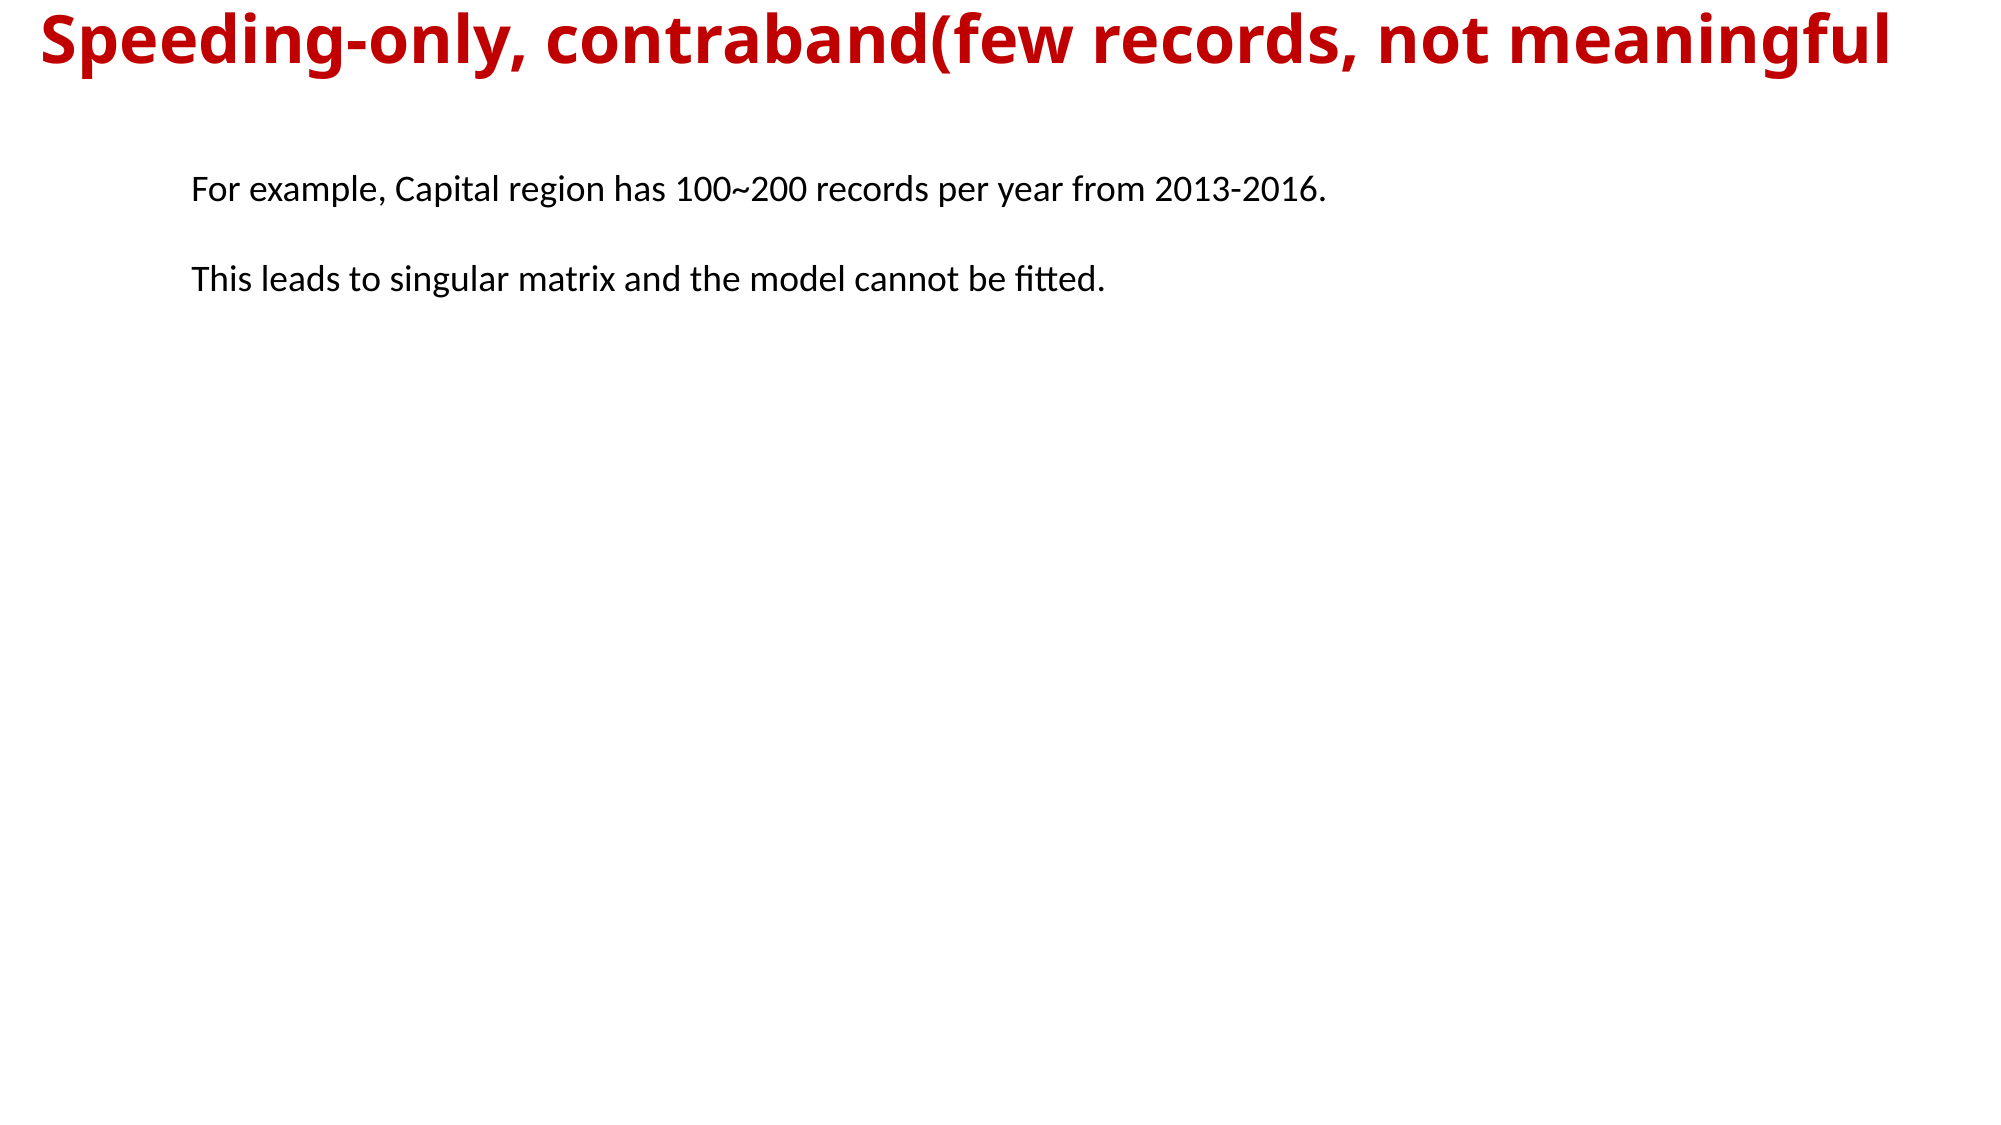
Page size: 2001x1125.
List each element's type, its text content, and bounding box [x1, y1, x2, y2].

text_box For example, Capital region has 100~200 records per year from 2013-2016. This leads to singular matrix and the model cannot be fitted. [176, 156, 1608, 307]
text_box Speeding-only, contraband(few records, not meaningful [25, 0, 2000, 85]
